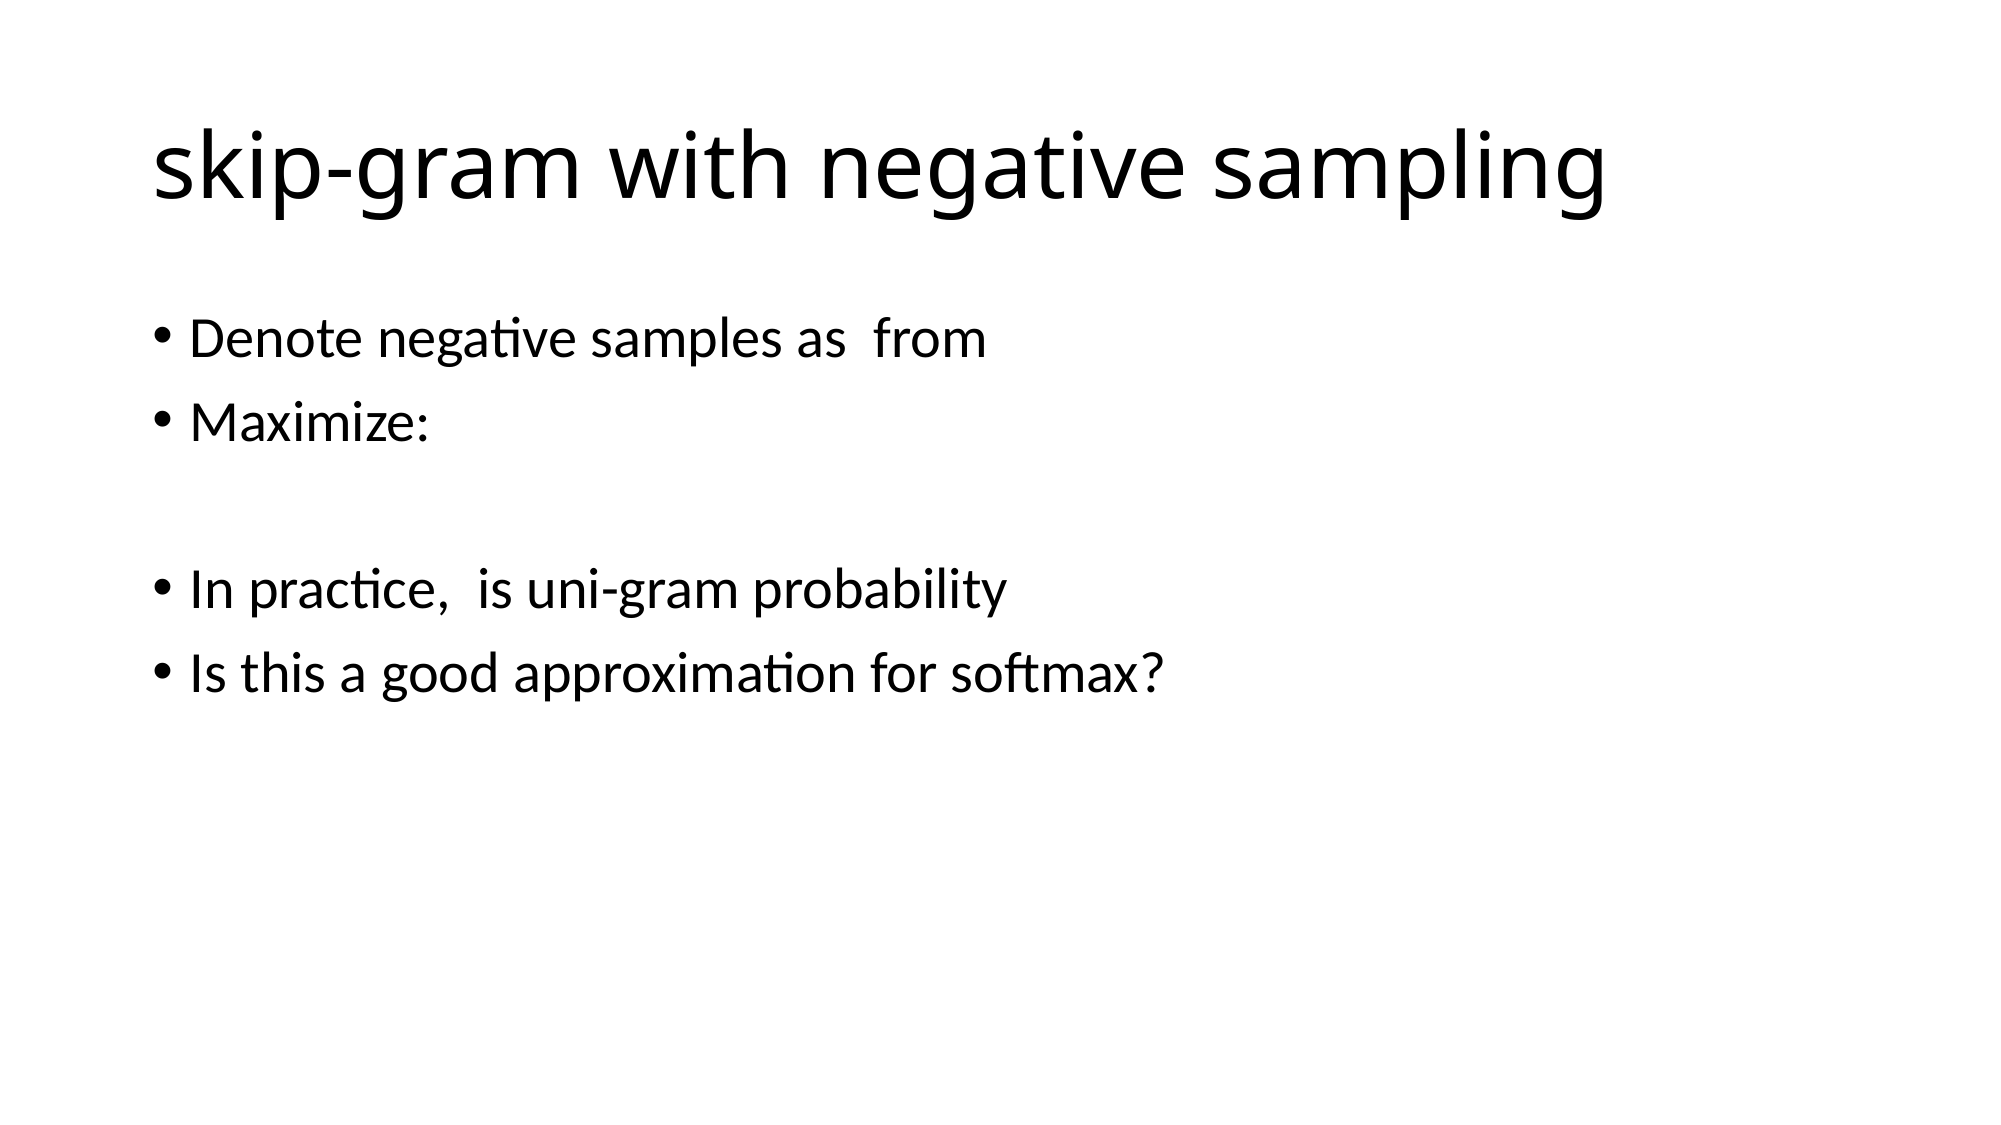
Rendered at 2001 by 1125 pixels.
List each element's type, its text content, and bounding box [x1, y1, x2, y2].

title skip-gram with negative sampling [137, 59, 1863, 278]
